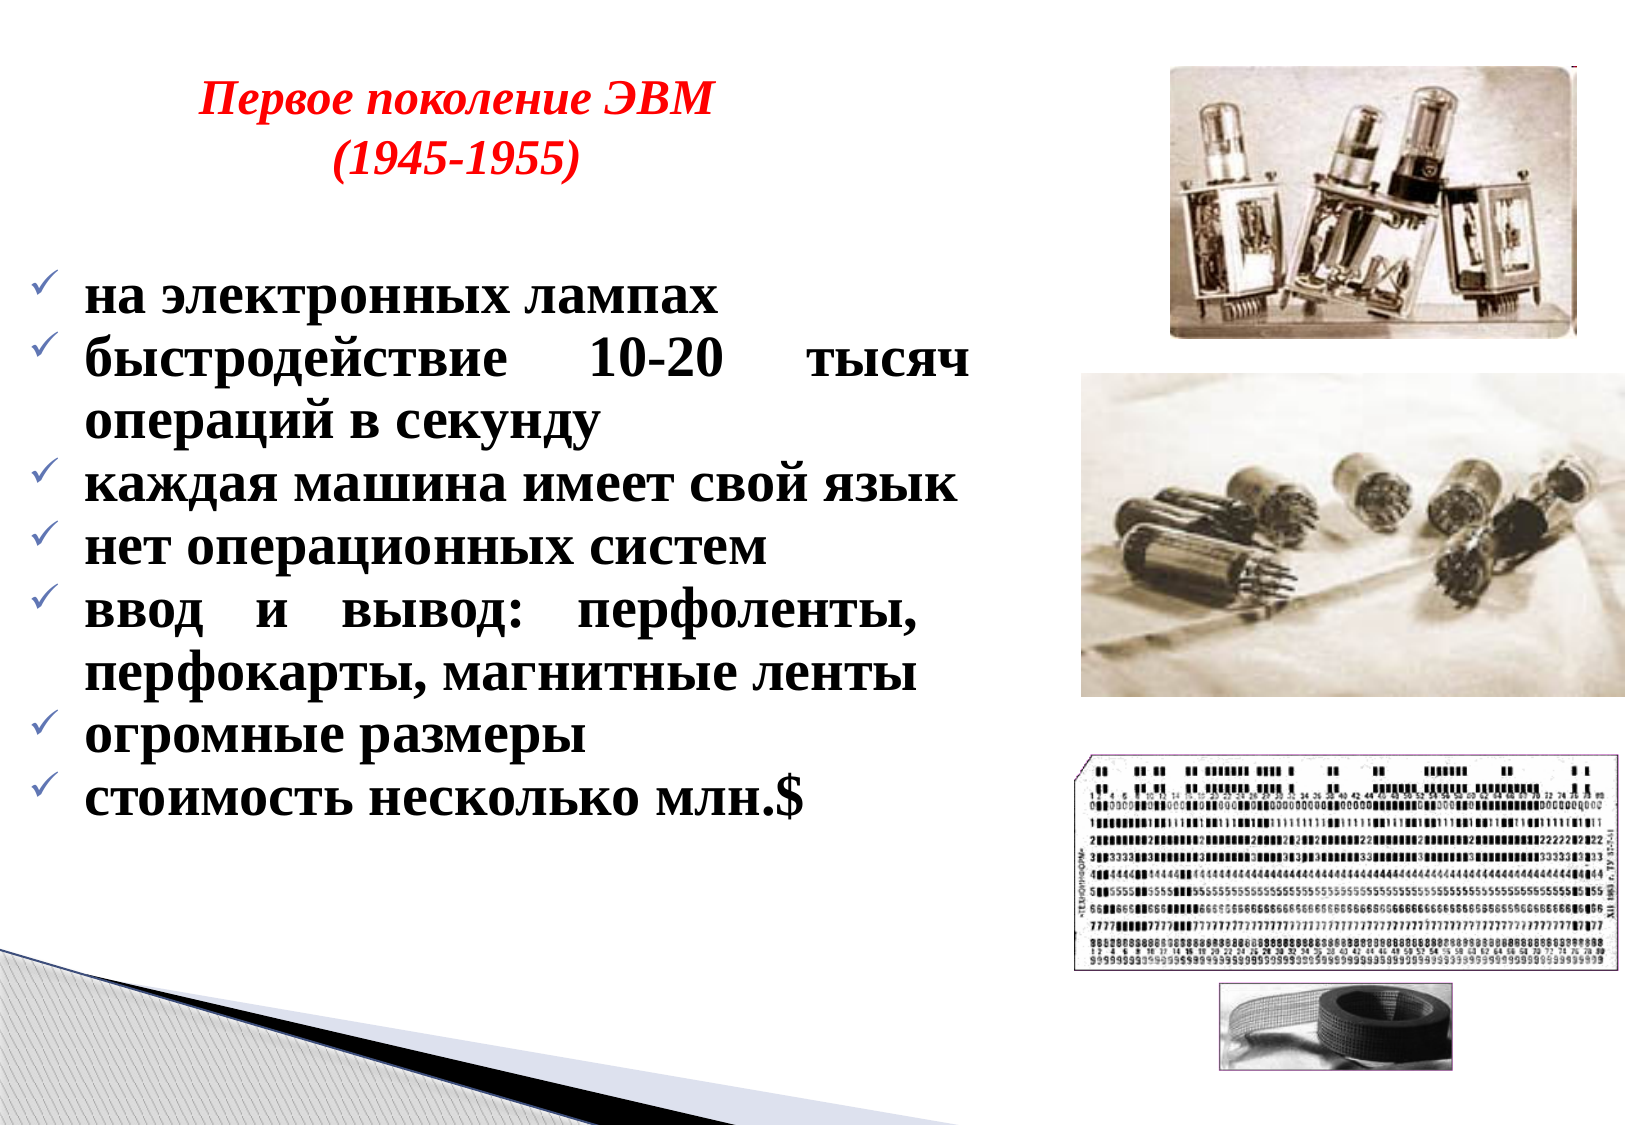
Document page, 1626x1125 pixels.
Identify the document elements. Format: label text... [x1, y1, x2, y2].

picture [1074, 751, 1625, 1078]
list на электронных лампах быстродействие 10-20 тысяч операций в секунду каждая машина имеет свой язык нет операционных систем ввод и вывод: перфоленты, перфокарты, магнитные ленты огромные размеры стоимость несколько млн.$ [0, 255, 986, 931]
picture [1170, 66, 1578, 339]
picture [1081, 373, 1625, 698]
title Первое поколение ЭВМ (1945-1955) [115, 30, 799, 219]
